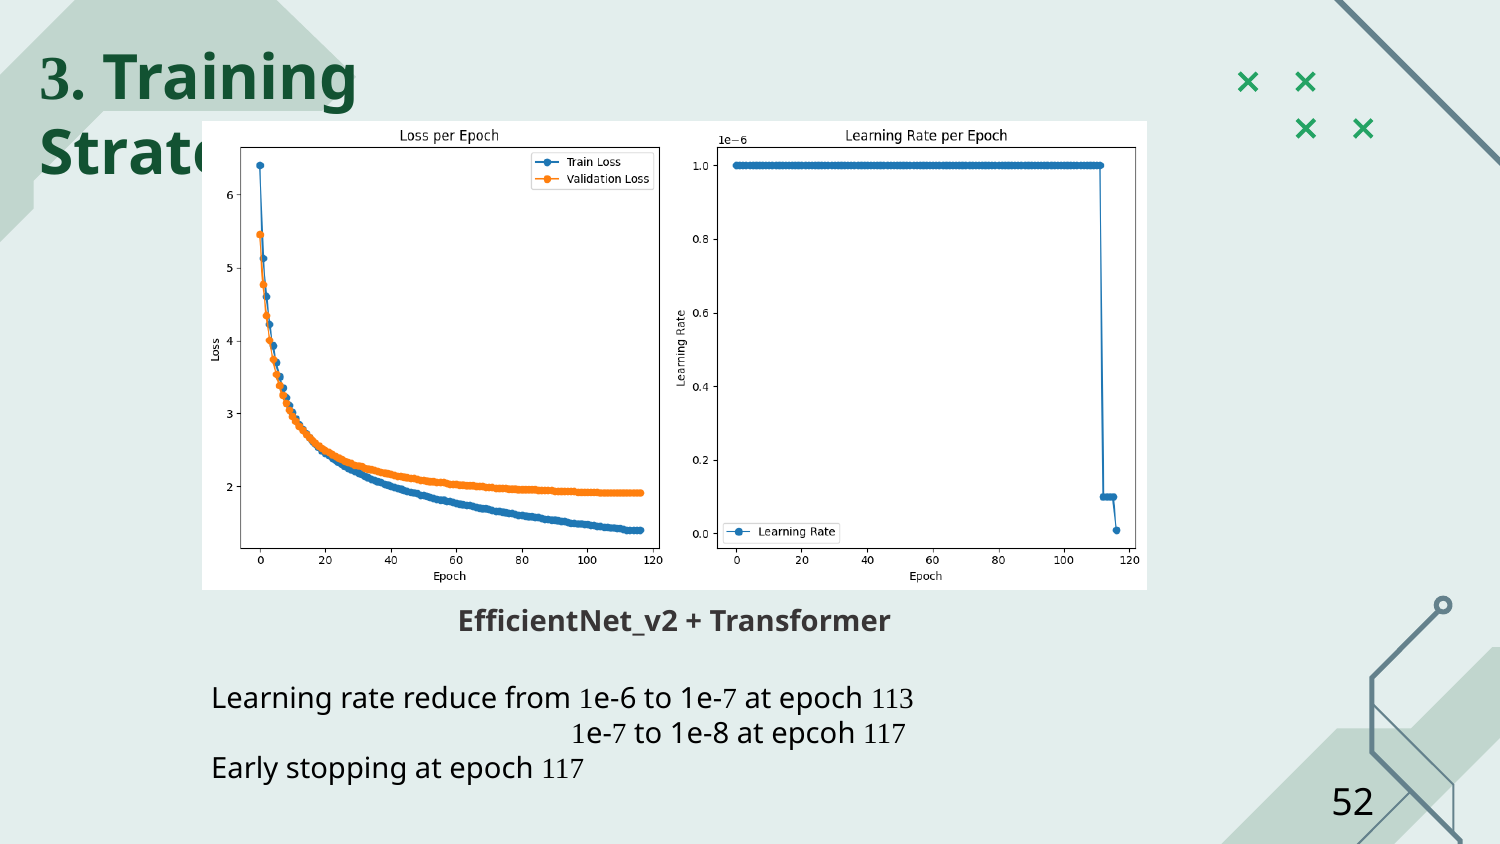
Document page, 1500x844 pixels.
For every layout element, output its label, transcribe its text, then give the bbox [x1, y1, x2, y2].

text_box 3. Training Strategies [24, 30, 675, 195]
picture [202, 120, 1147, 590]
text_box EfficientNet_v2 + Transformer [143, 594, 1206, 645]
text_box Learning rate reduce from 1e-6 to 1e-7 at epoch 113 1e-7 to 1e-8 at epcoh 117 Early stopping at epoch 117 [196, 672, 929, 792]
text_box 52 [1316, 770, 1390, 830]
